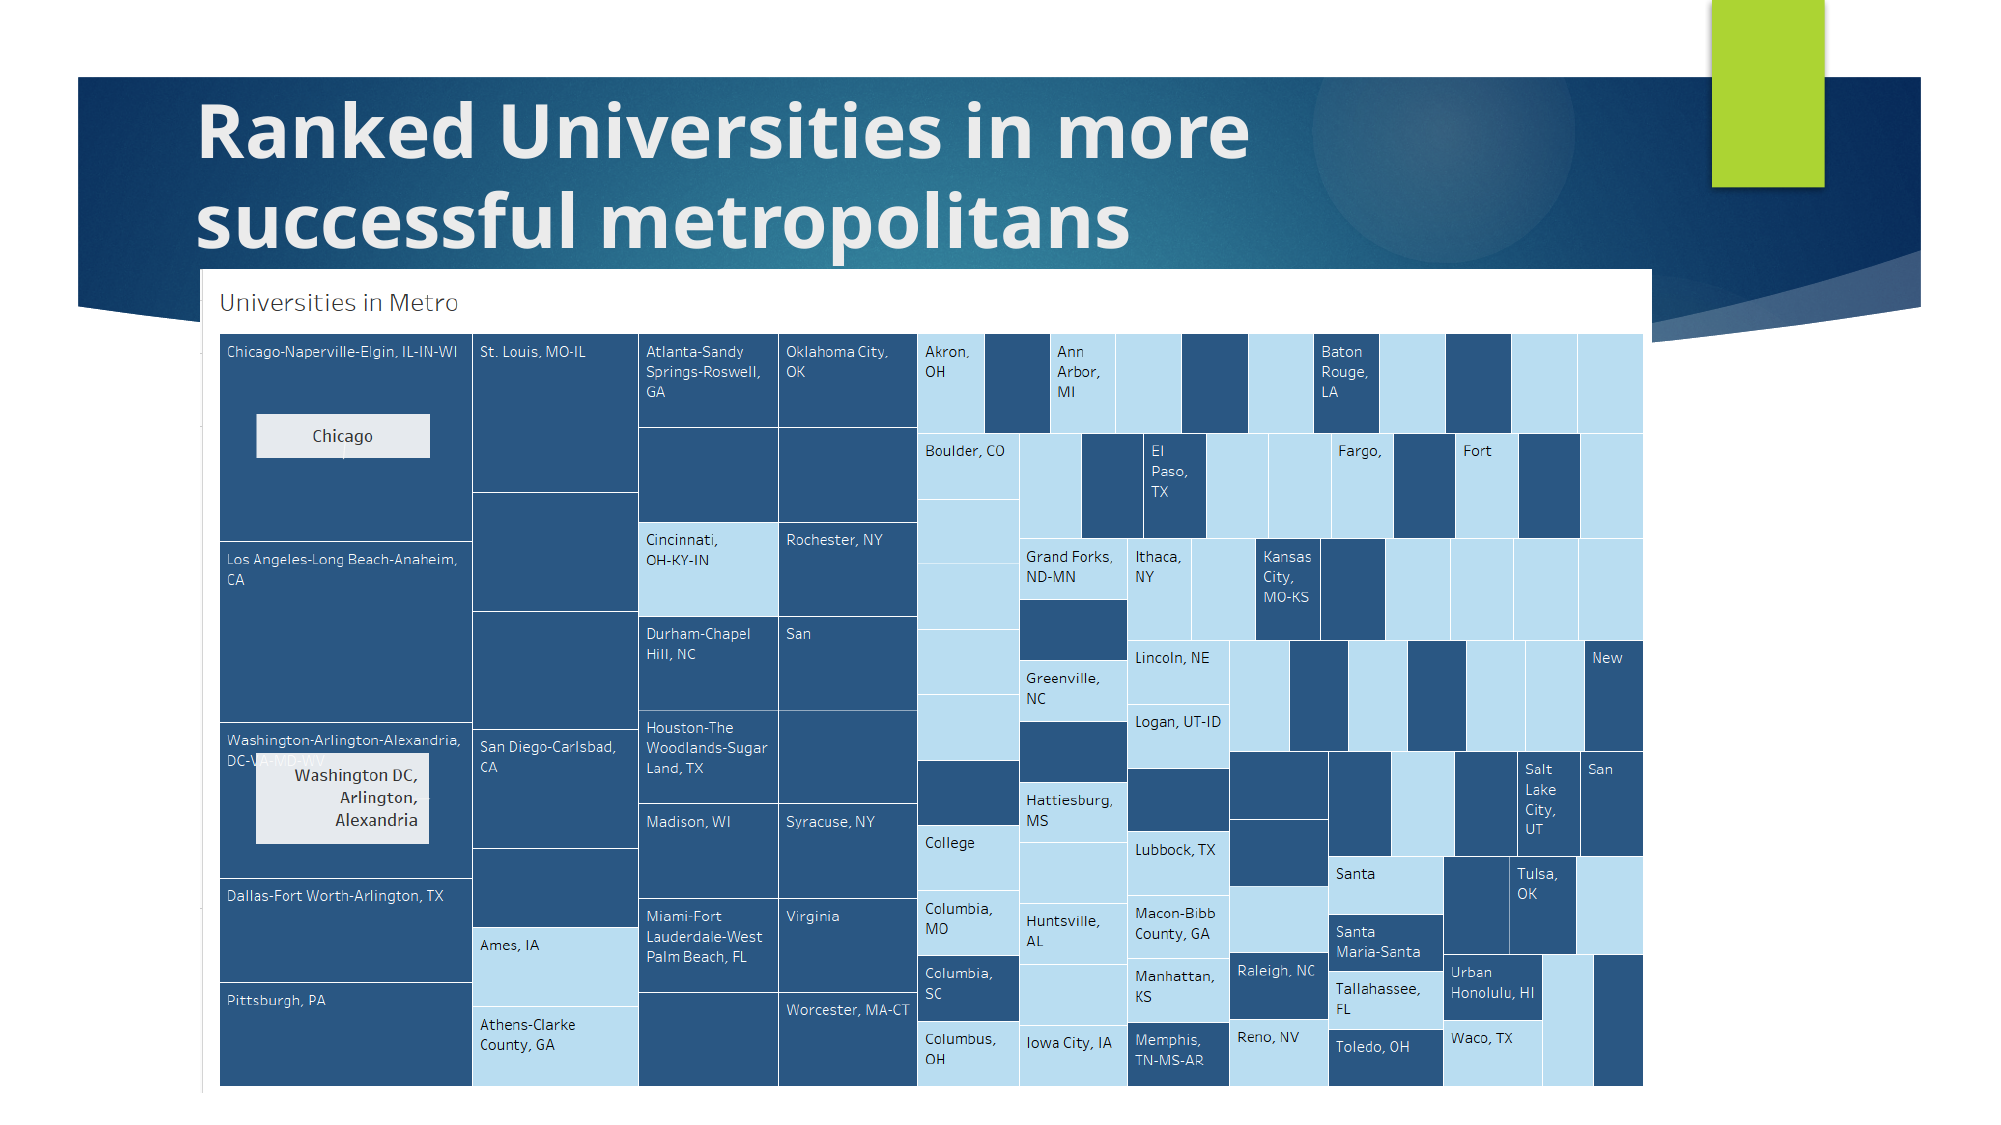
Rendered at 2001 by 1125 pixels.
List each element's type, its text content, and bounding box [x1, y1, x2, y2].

title Ranked Universities in more successful metropolitans [180, 115, 1618, 231]
picture [199, 269, 1652, 1093]
